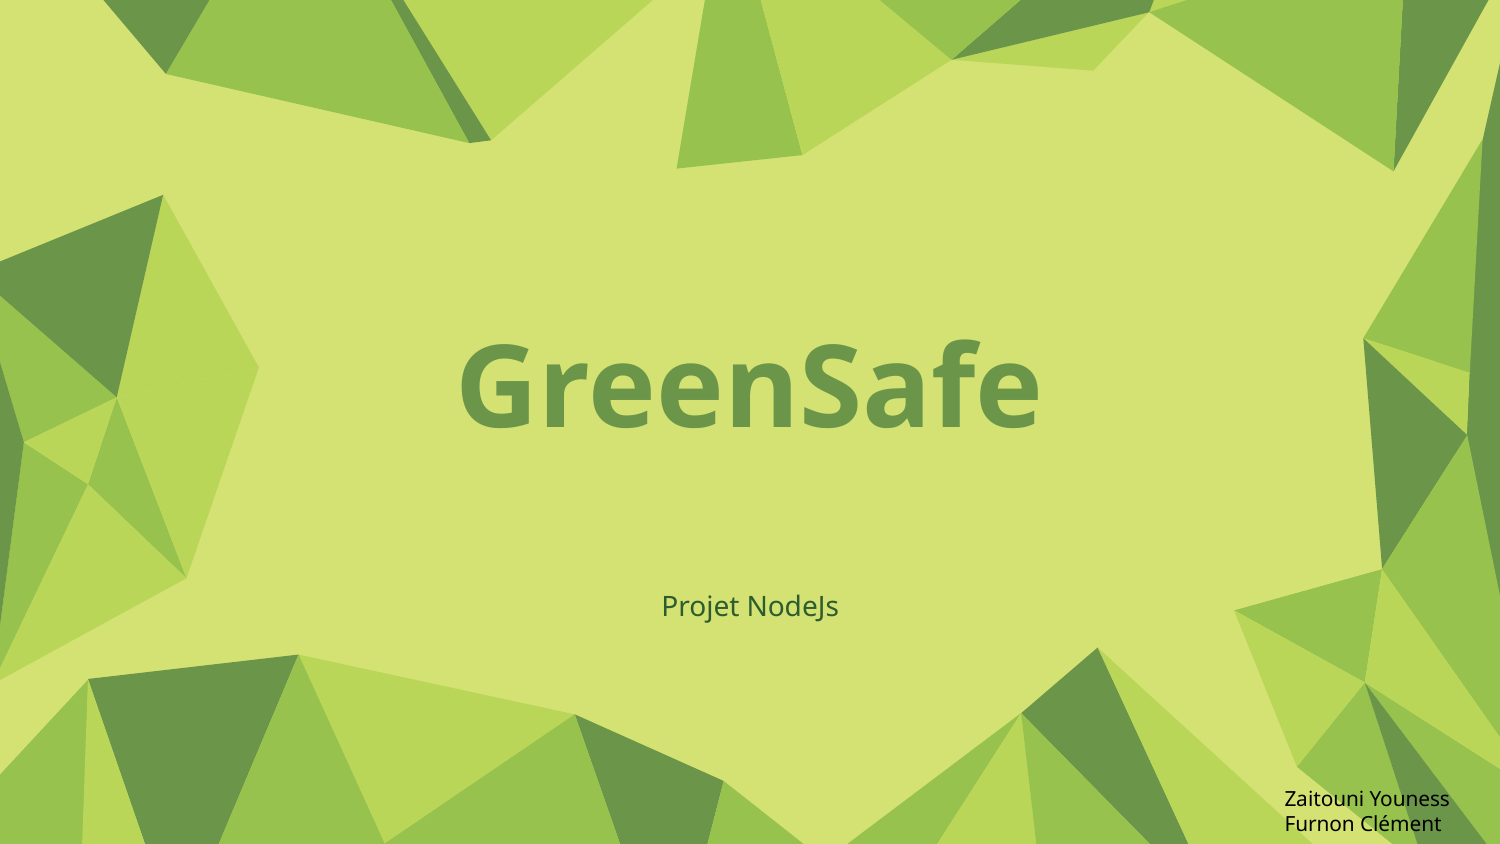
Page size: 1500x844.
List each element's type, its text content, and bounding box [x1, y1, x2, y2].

title GreenSafe [374, 203, 1126, 587]
text_box Zaitouni Youness Furnon Clément [1269, 778, 1500, 843]
subtitle Projet NodeJs [545, 587, 956, 676]
